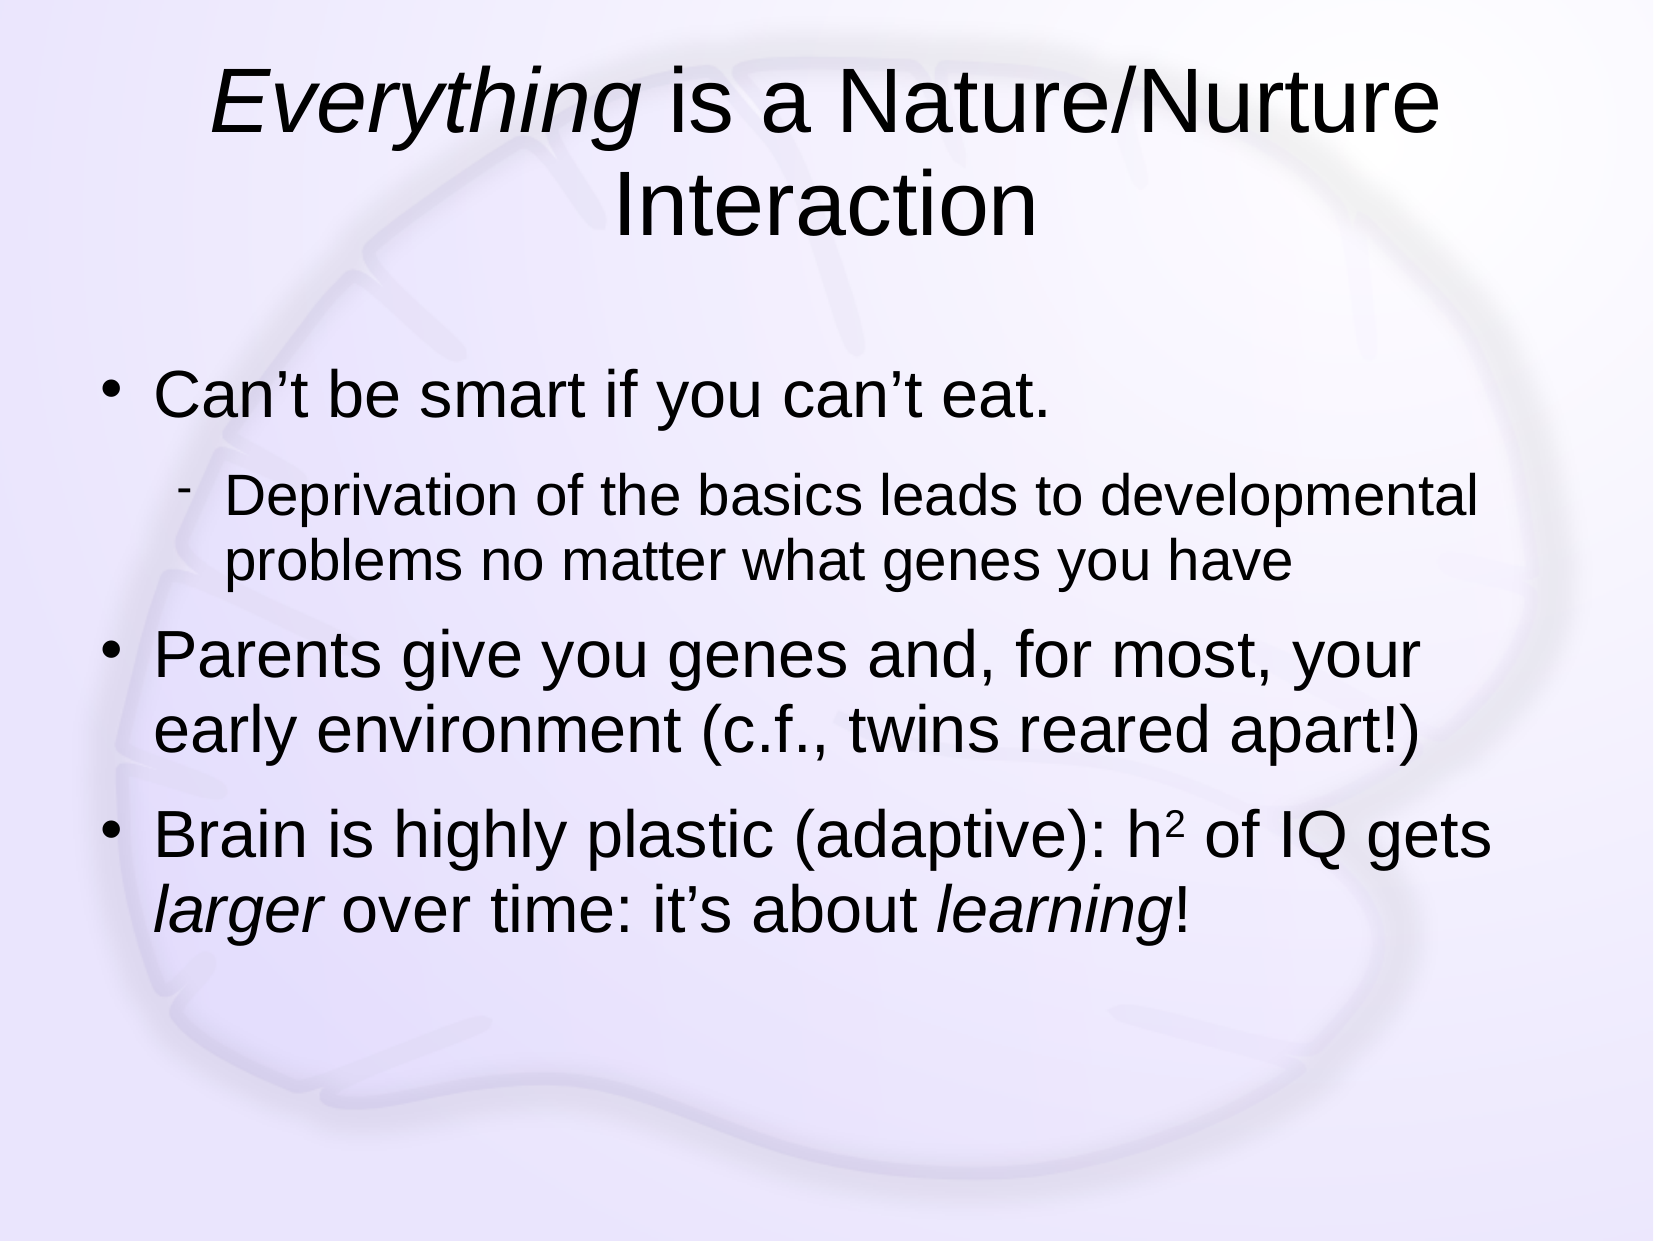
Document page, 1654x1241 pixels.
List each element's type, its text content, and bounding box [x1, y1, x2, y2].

picture [0, 0, 1654, 1241]
list Can’t be smart if you can’t eat. Deprivation of the basics leads to developmental problems no matter what genes you have Parents give you genes and, for most, your early environment (c.f., twins reared apart!) Brain is highly plastic (adaptive): h2 of IQ gets larger over time: it’s about learning! [82, 357, 1571, 1110]
title Everything is a Nature/Nurture Interaction [82, 49, 1571, 257]
